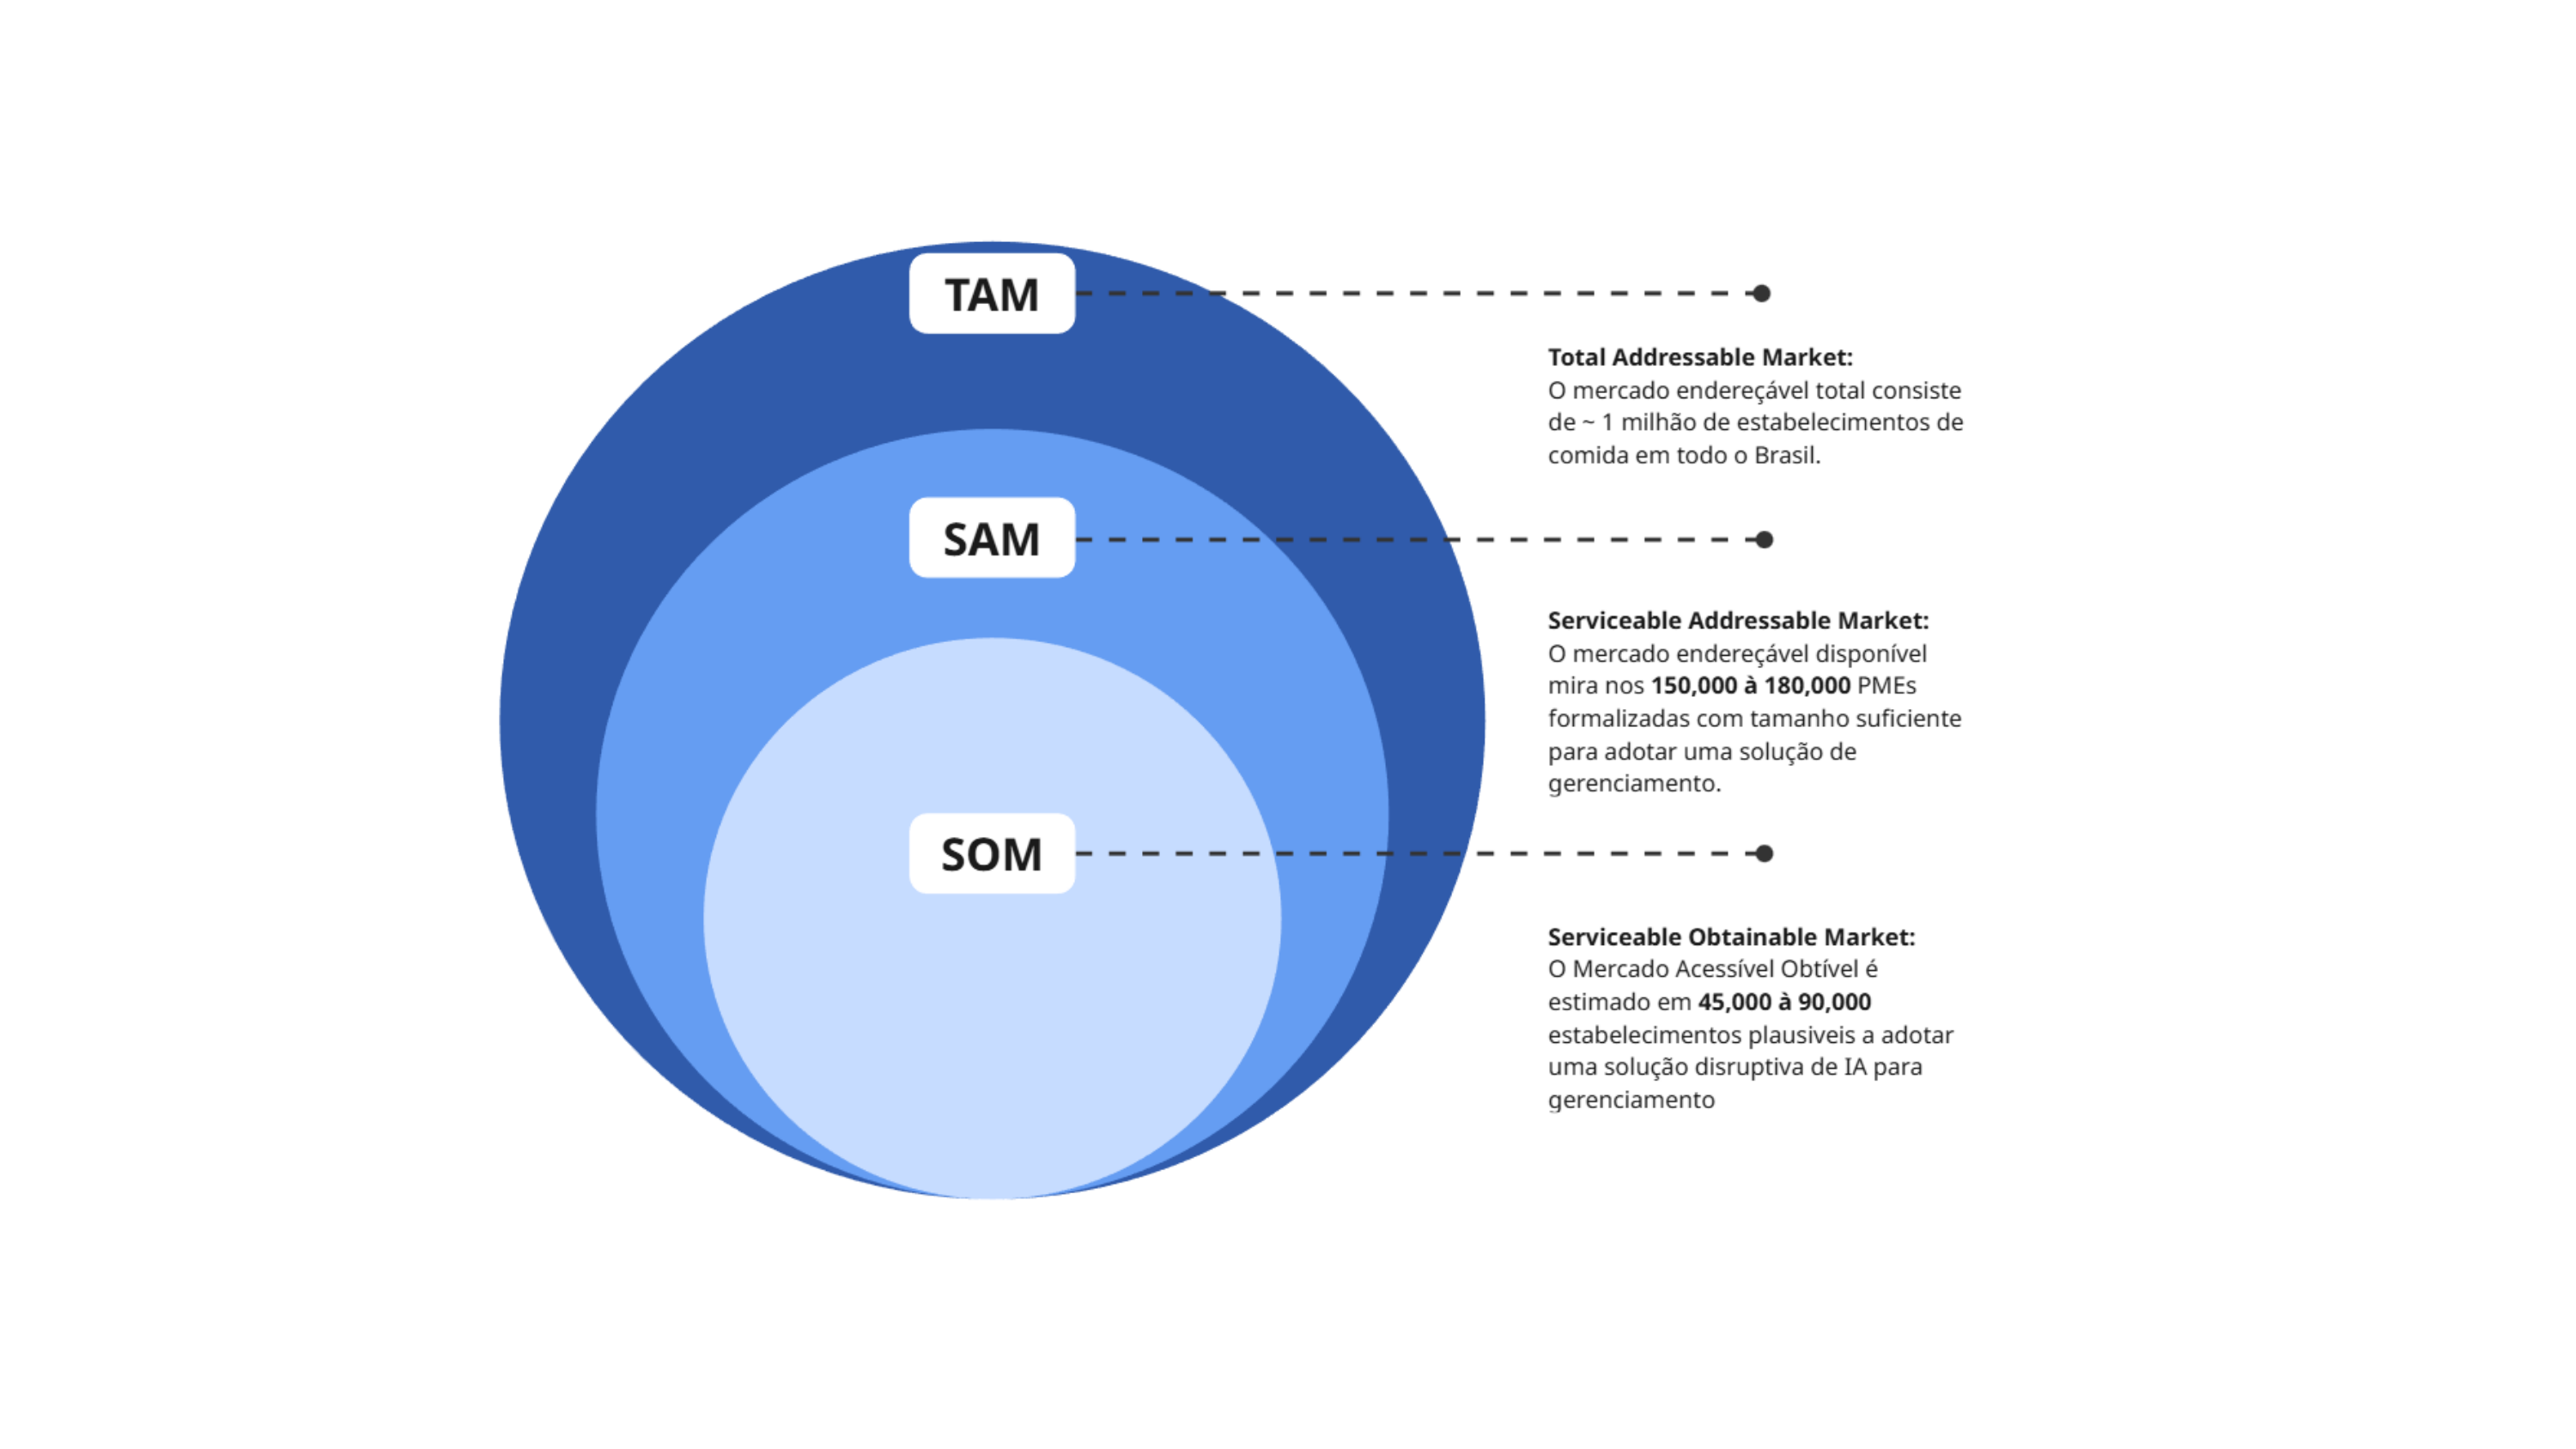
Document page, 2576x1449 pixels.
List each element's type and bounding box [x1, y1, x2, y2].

text_box [396, 144, 2180, 1304]
